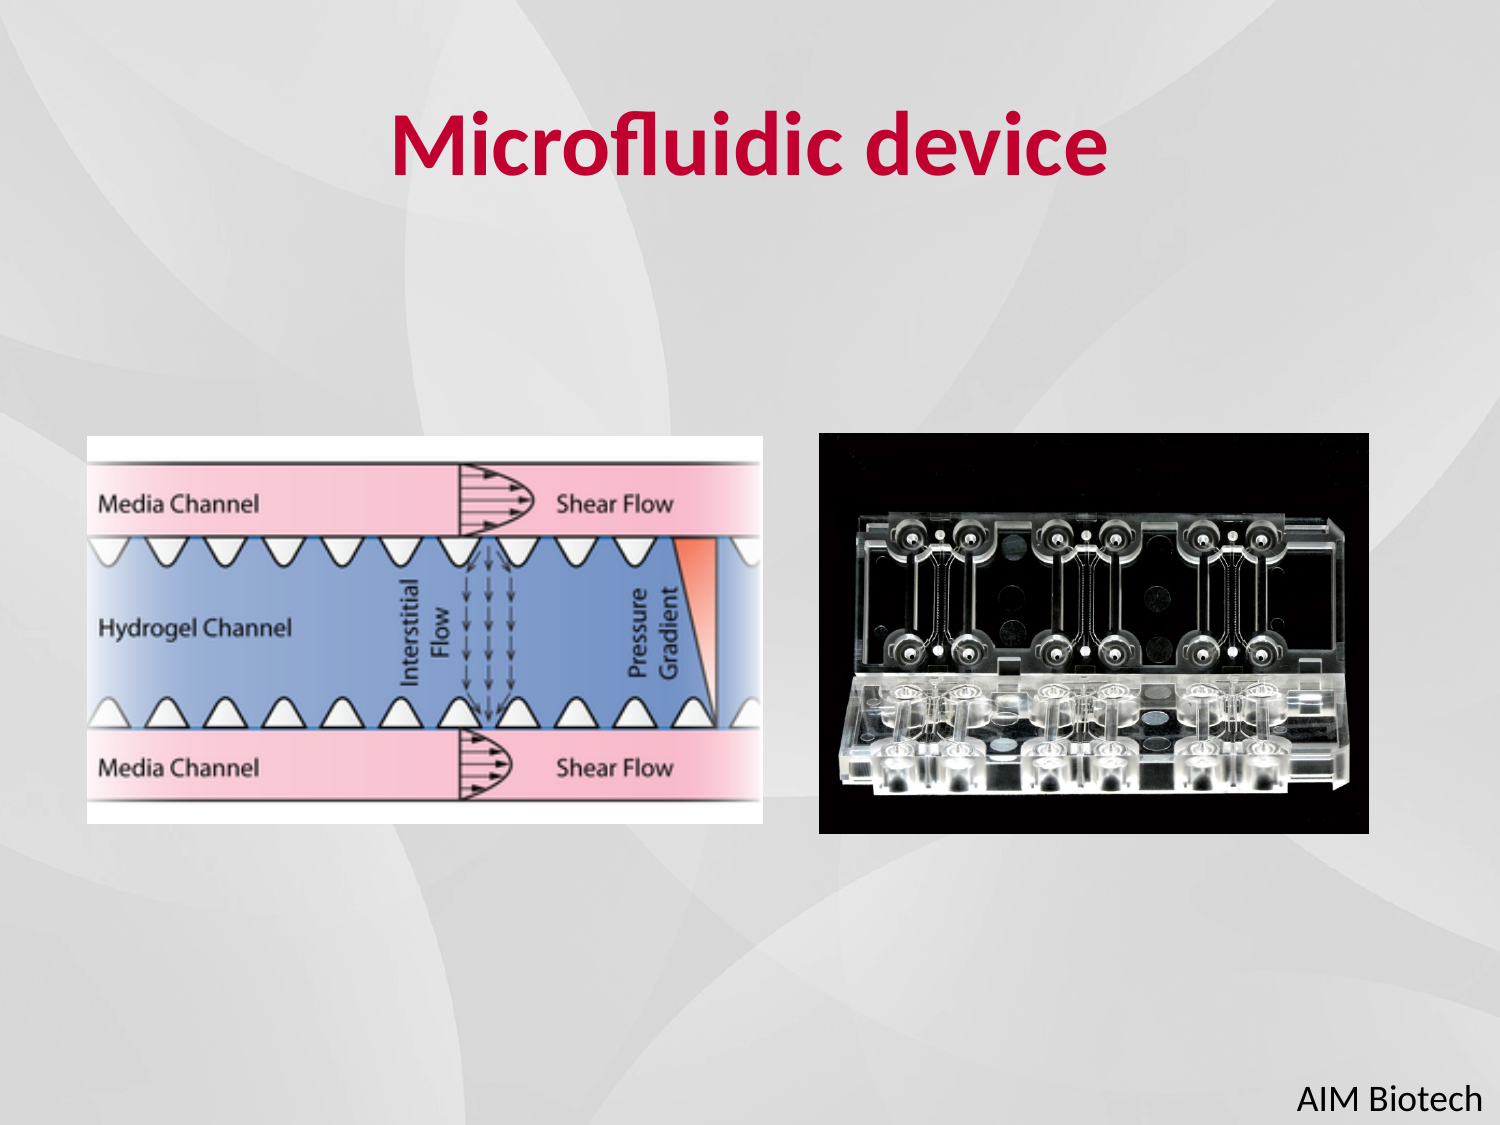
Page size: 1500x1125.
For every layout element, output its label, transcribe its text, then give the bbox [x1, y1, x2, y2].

title Microfluidic device [75, 45, 1425, 233]
text_box AIM Biotech [1282, 1066, 1499, 1125]
picture [0, 0, 1500, 1125]
